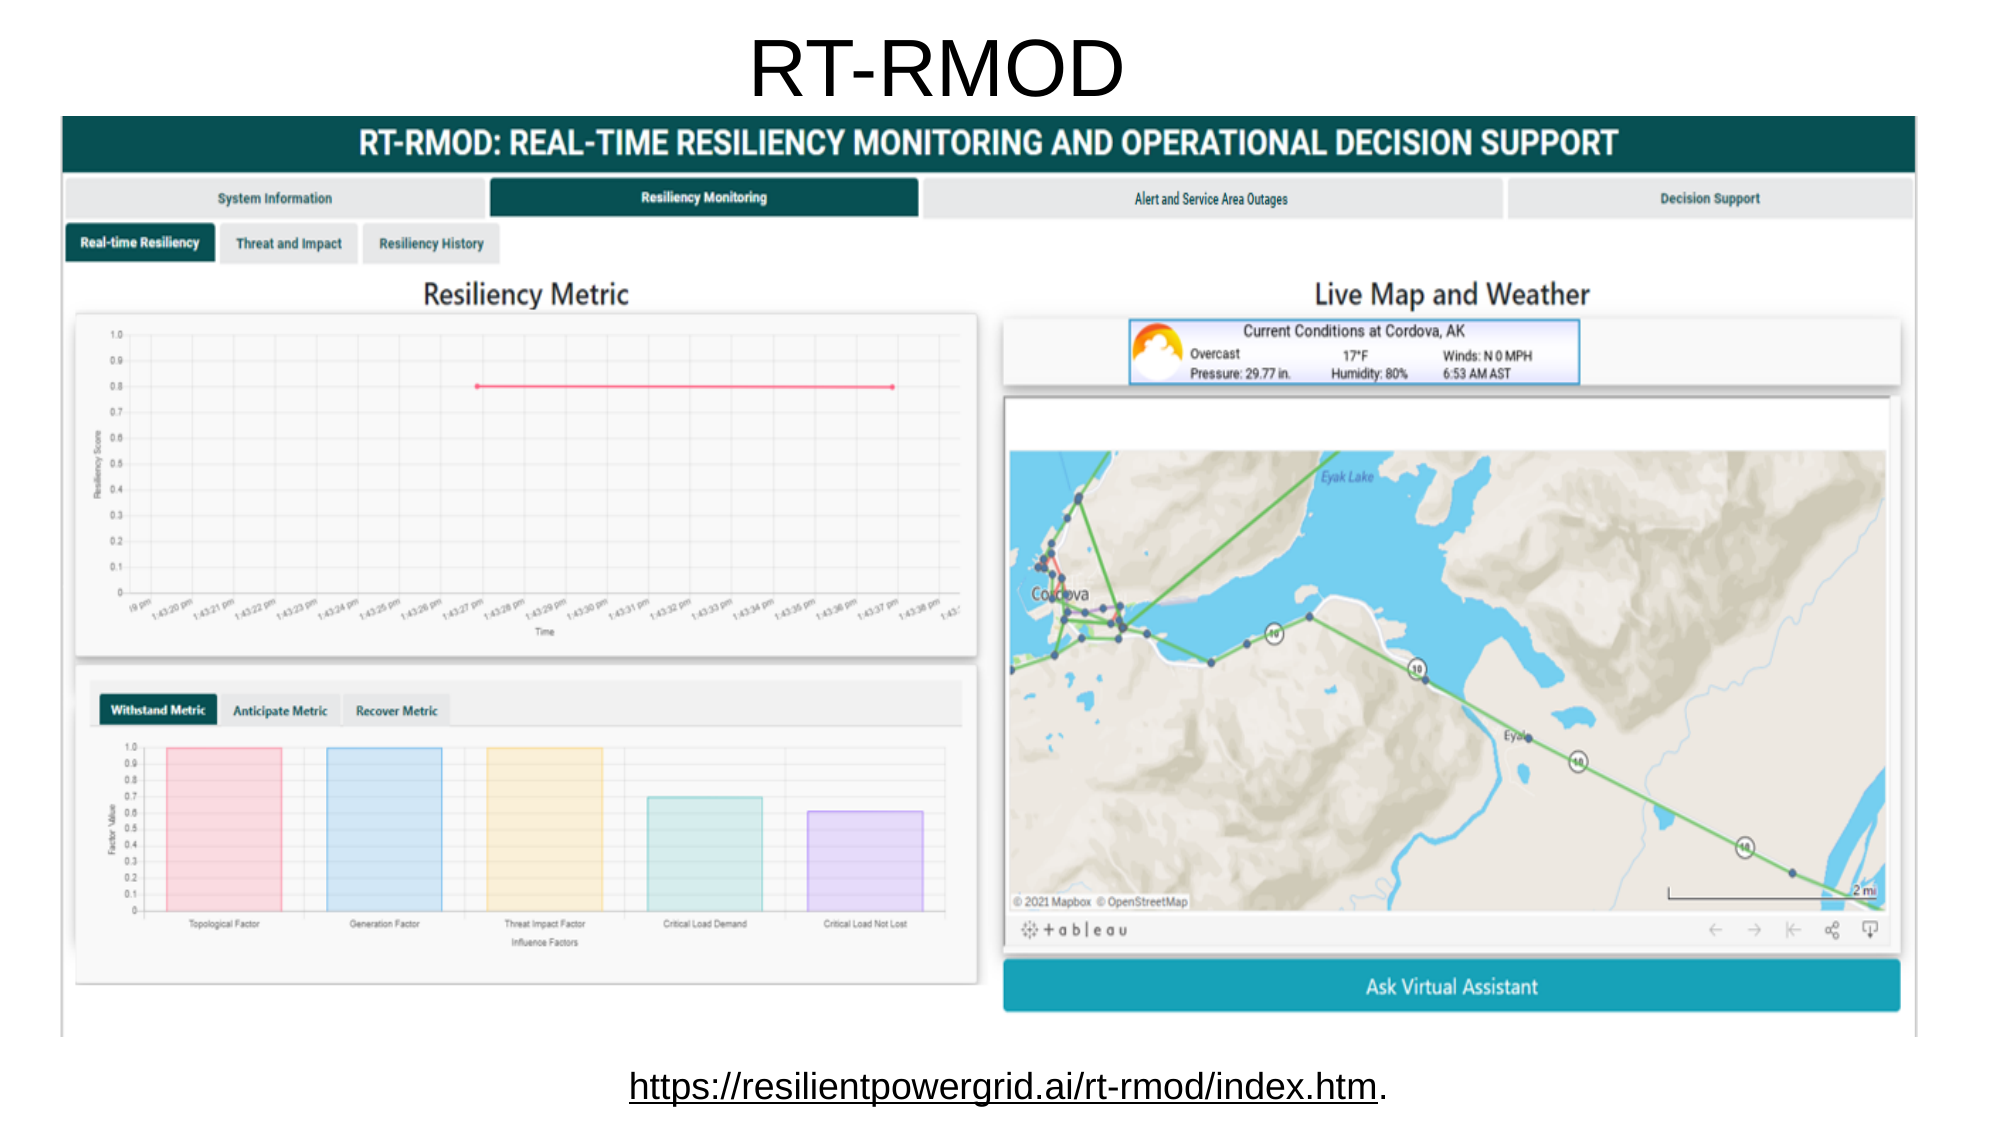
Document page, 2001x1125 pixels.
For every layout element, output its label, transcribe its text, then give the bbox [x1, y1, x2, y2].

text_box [60, 116, 1918, 1037]
text_box https://resilientpowergrid.ai/rt-rmod/index.htm. [614, 1054, 1404, 1115]
text_box RT-RMOD [0, 12, 1875, 117]
